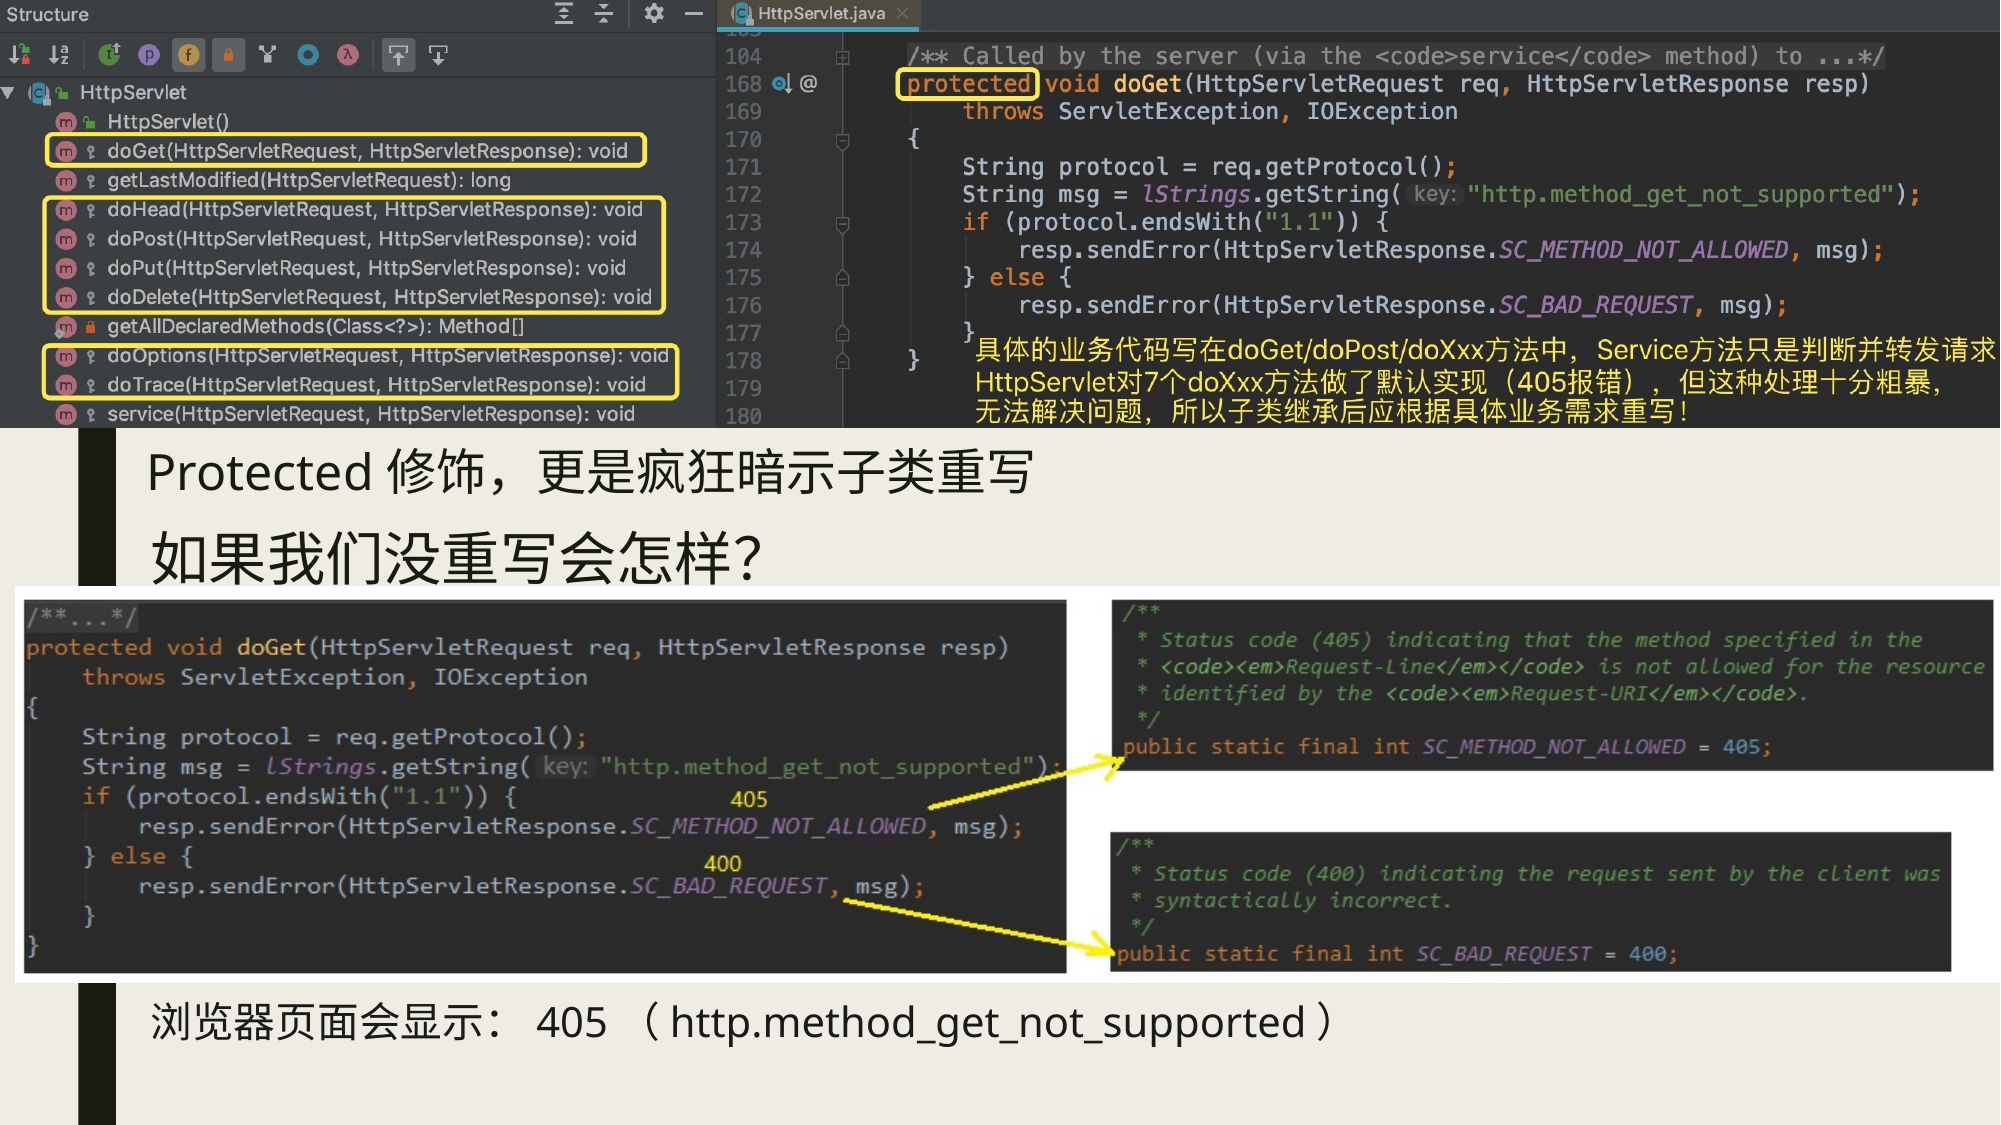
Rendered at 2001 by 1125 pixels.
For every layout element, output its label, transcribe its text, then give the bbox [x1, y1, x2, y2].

picture [0, 0, 2000, 428]
text_box 浏览器页面会显示：405（http.method_get_not_supported） [135, 988, 1376, 1054]
text_box 如果我们没重写会怎样？ [135, 523, 1865, 586]
picture [15, 586, 2000, 983]
title Protected修饰，更是疯狂暗示子类重写 [131, 440, 1898, 555]
